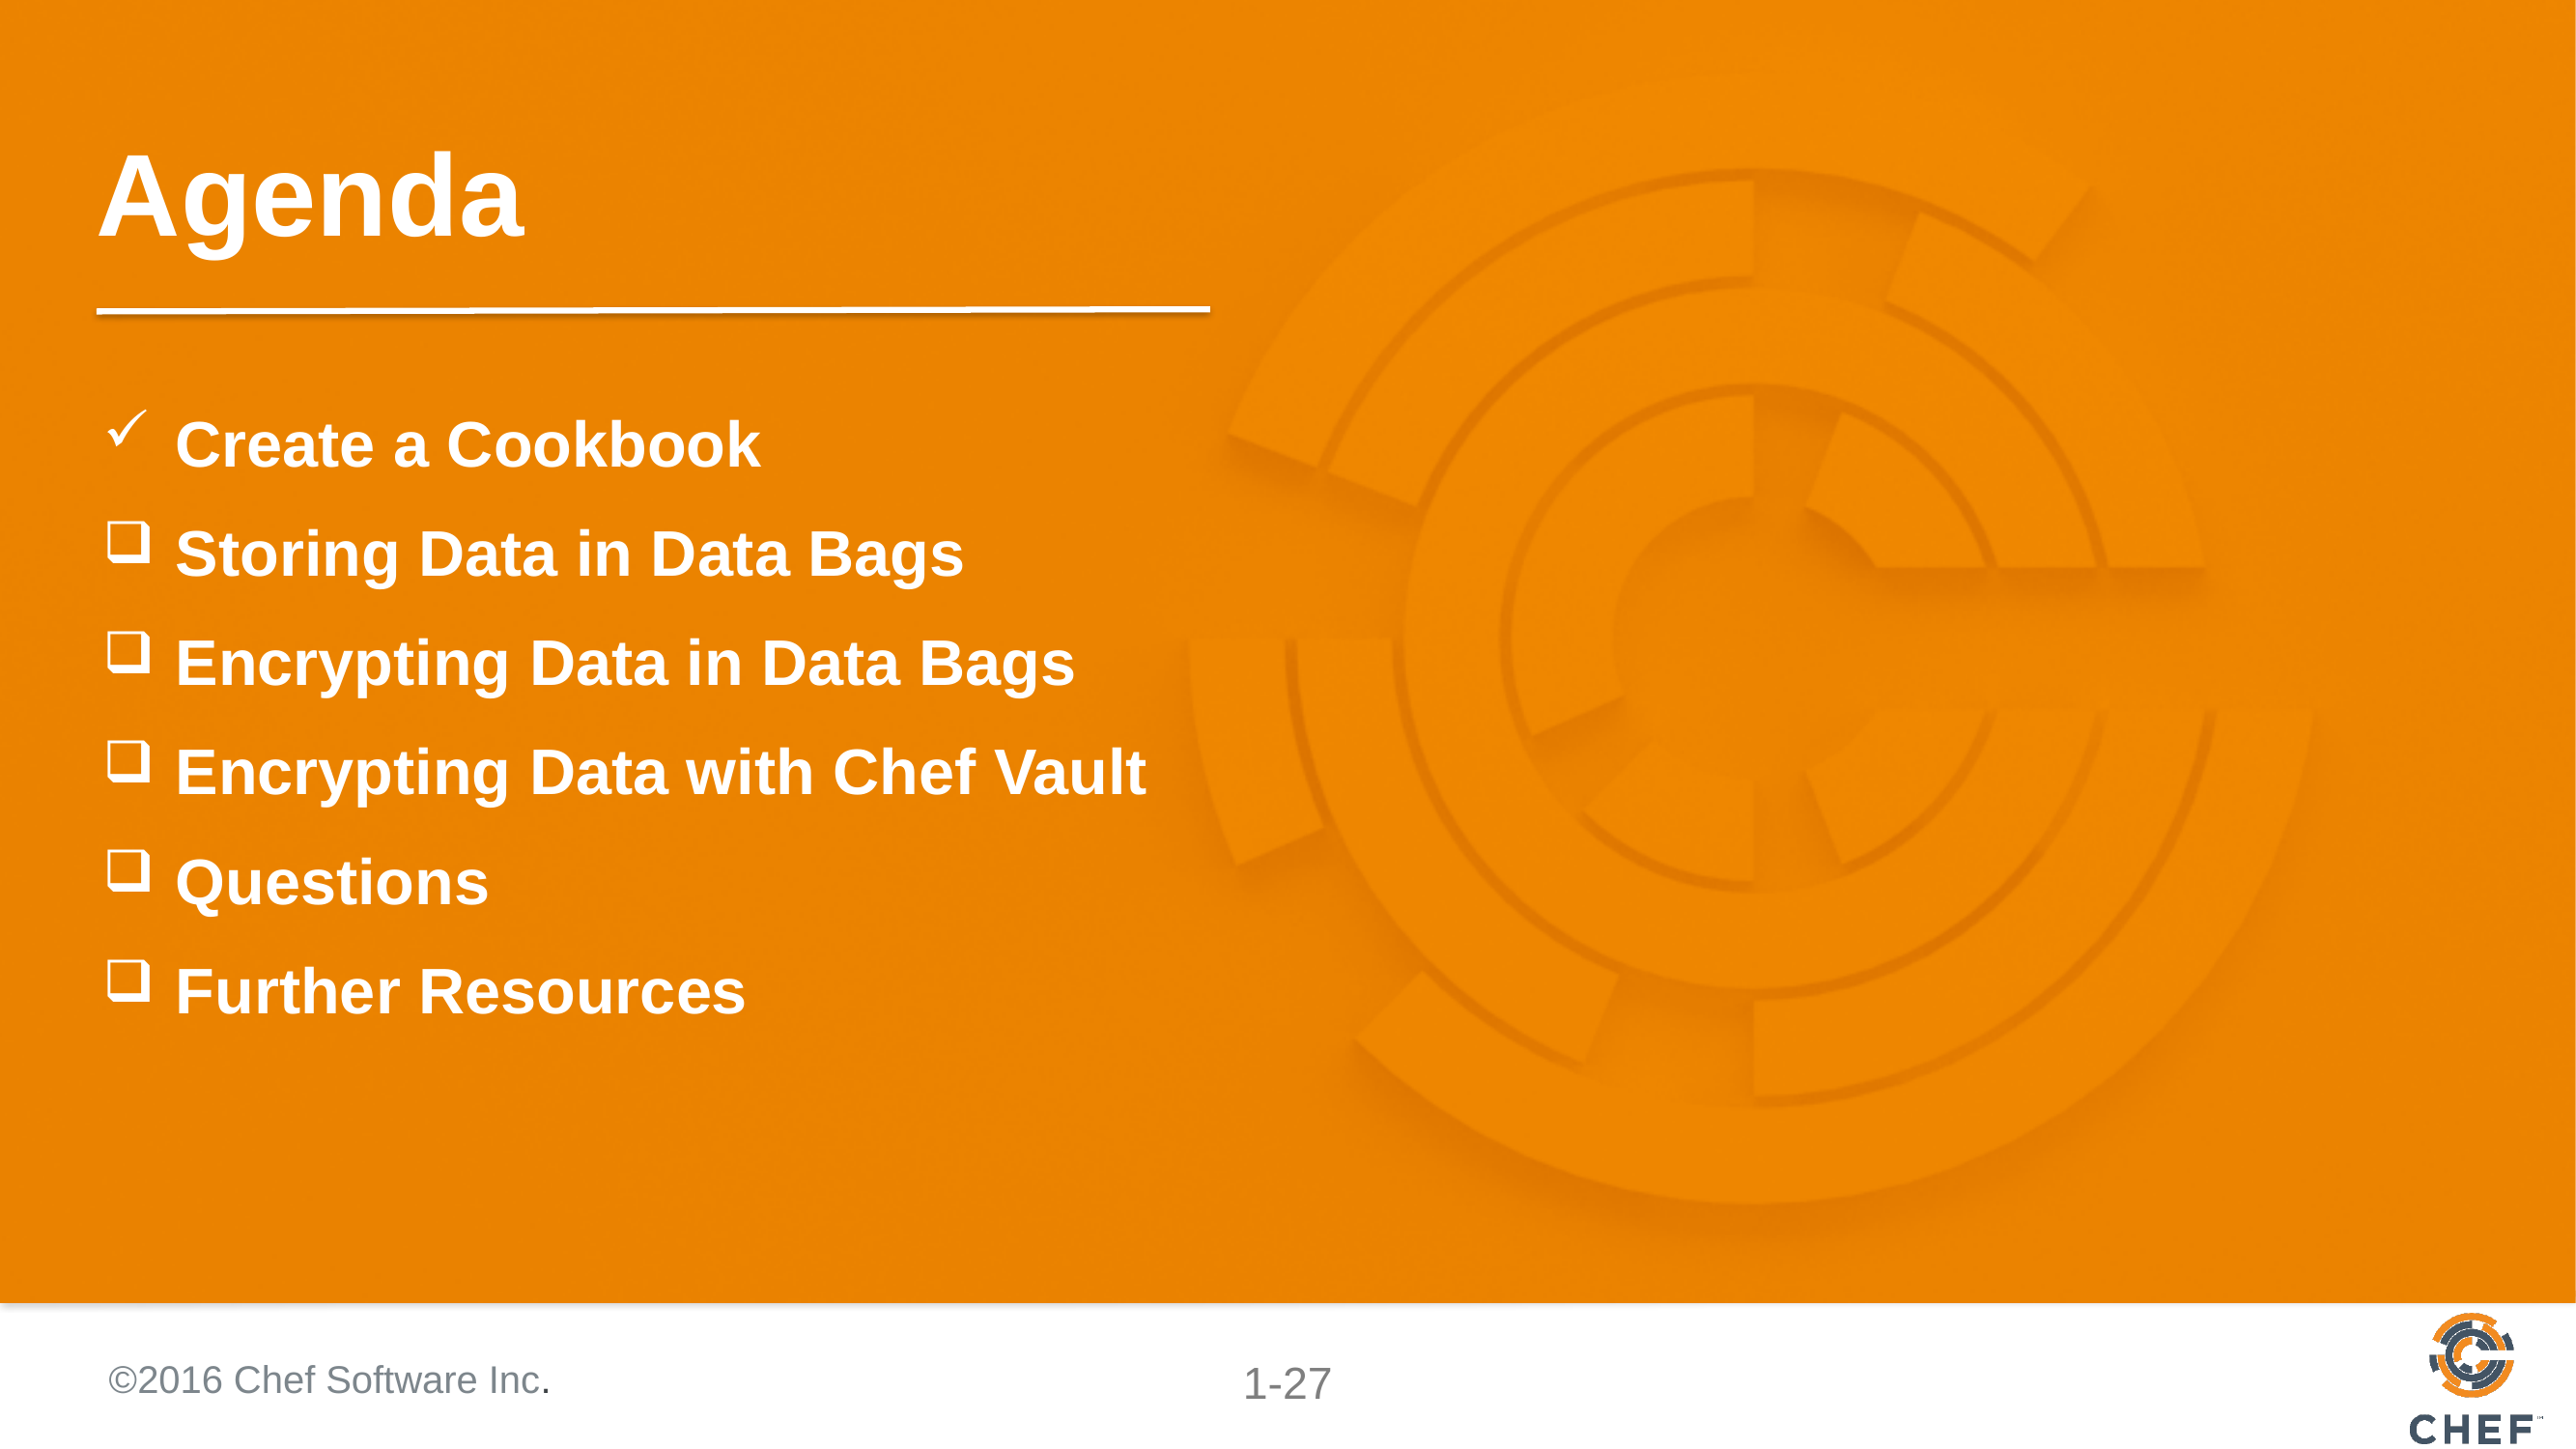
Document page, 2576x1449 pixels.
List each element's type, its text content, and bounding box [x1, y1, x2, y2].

picture [0, 0, 2576, 1449]
list Create a Cookbook Storing Data in Data Bags Encrypting Data in Data Bags Encrypting Data with Chef Vault Questions Further Resources [102, 402, 1210, 1142]
title Agenda [96, 135, 1210, 268]
